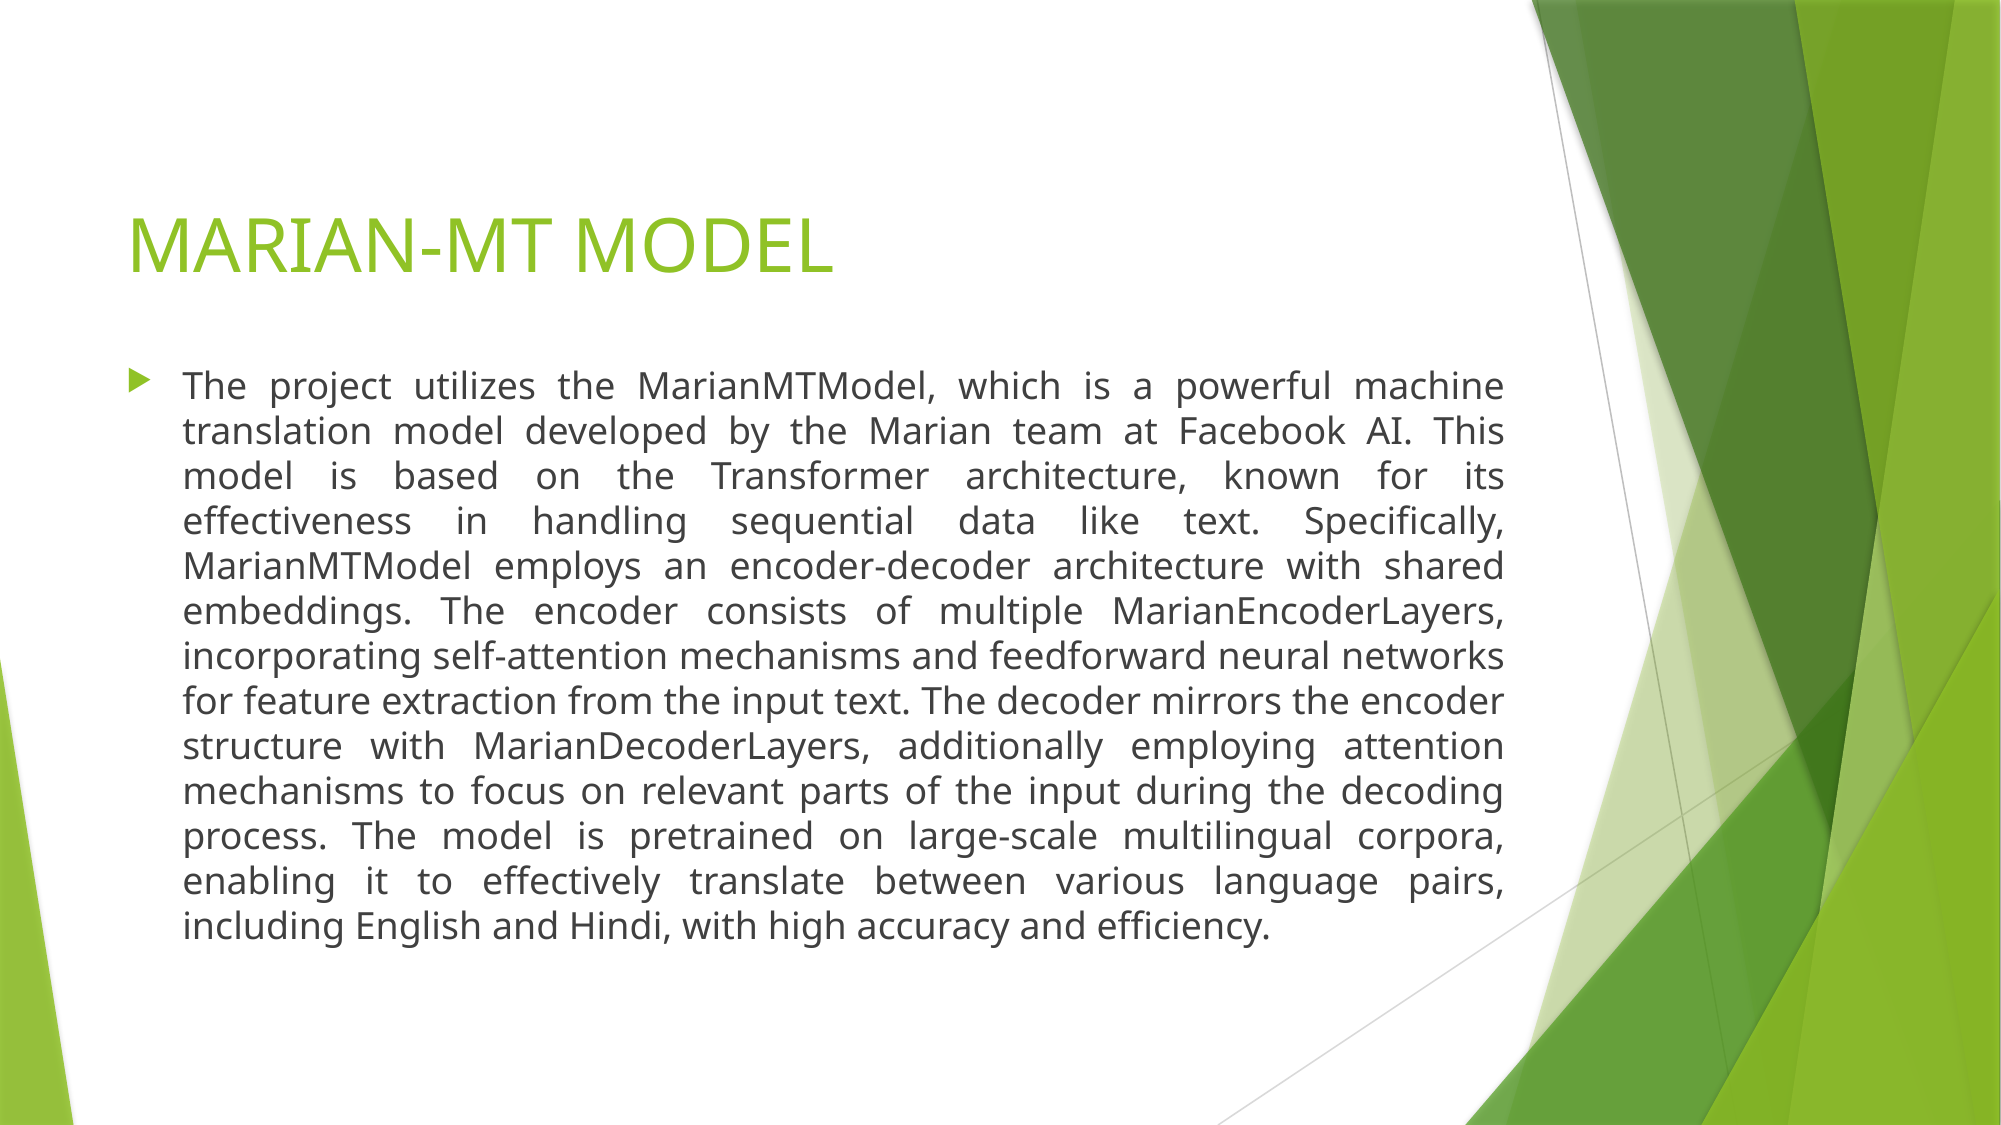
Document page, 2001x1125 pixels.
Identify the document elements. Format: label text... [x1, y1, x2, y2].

list The project utilizes the MarianMTModel, which is a powerful machine translation model developed by the Marian team at Facebook AI. This model is based on the Transformer architecture, known for its effectiveness in handling sequential data like text. Specifically, MarianMTModel employs an encoder-decoder architecture with shared embeddings. The encoder consists of multiple MarianEncoderLayers, incorporating self-attention mechanisms and feedforward neural networks for feature extraction from the input text. The decoder mirrors the encoder structure with MarianDecoderLayers, additionally employing attention mechanisms to focus on relevant parts of the input during the decoding process. The model is pretrained on large-scale multilingual corpora, enabling it to effectively translate between various language pairs, including English and Hindi, with high accuracy and efficiency. [111, 354, 1522, 992]
title MARIAN-MT MODEL [111, 99, 1522, 317]
